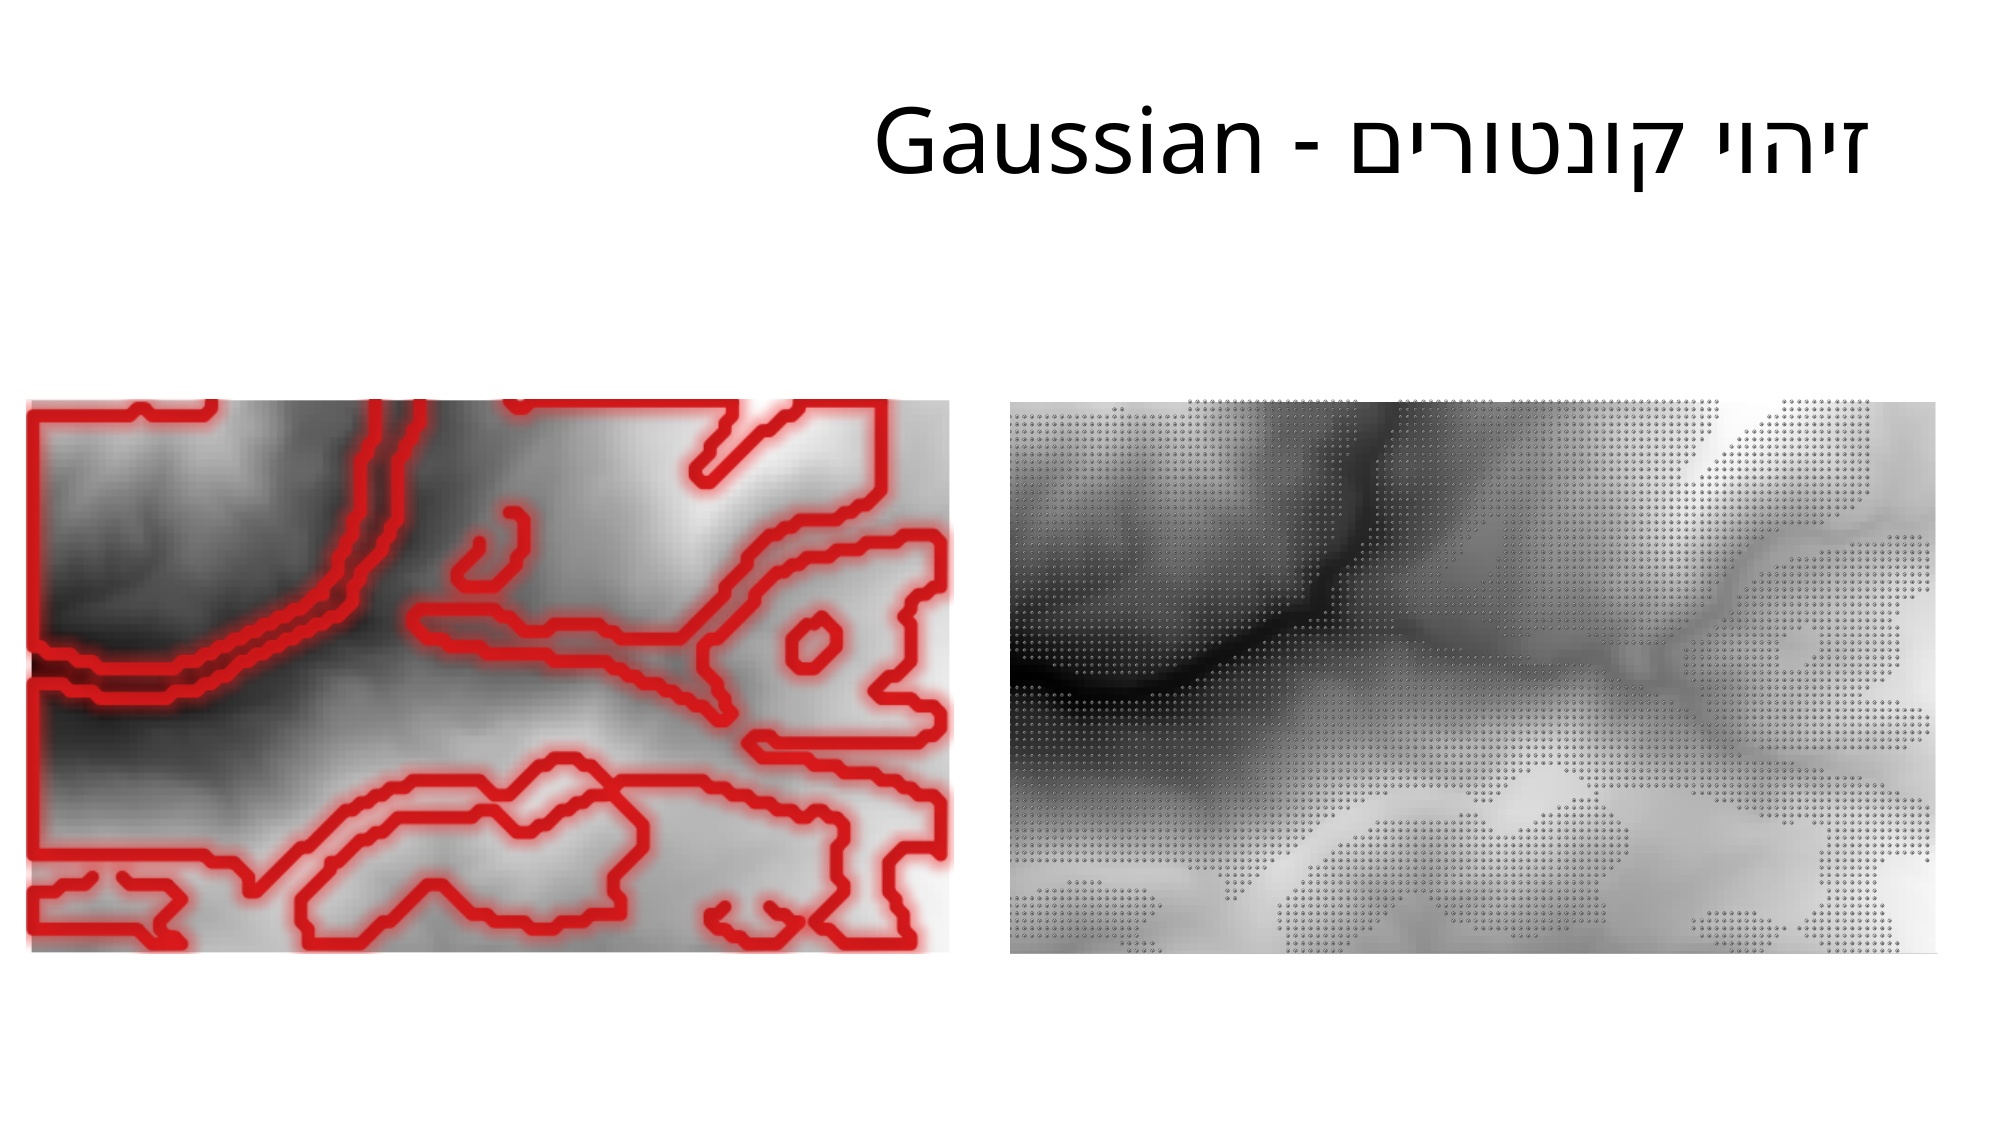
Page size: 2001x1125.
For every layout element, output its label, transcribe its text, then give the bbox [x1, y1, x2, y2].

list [25, 399, 954, 955]
text_box זיהוי קונטורים - Gaussian [162, 84, 1888, 303]
picture [1010, 396, 1939, 955]
